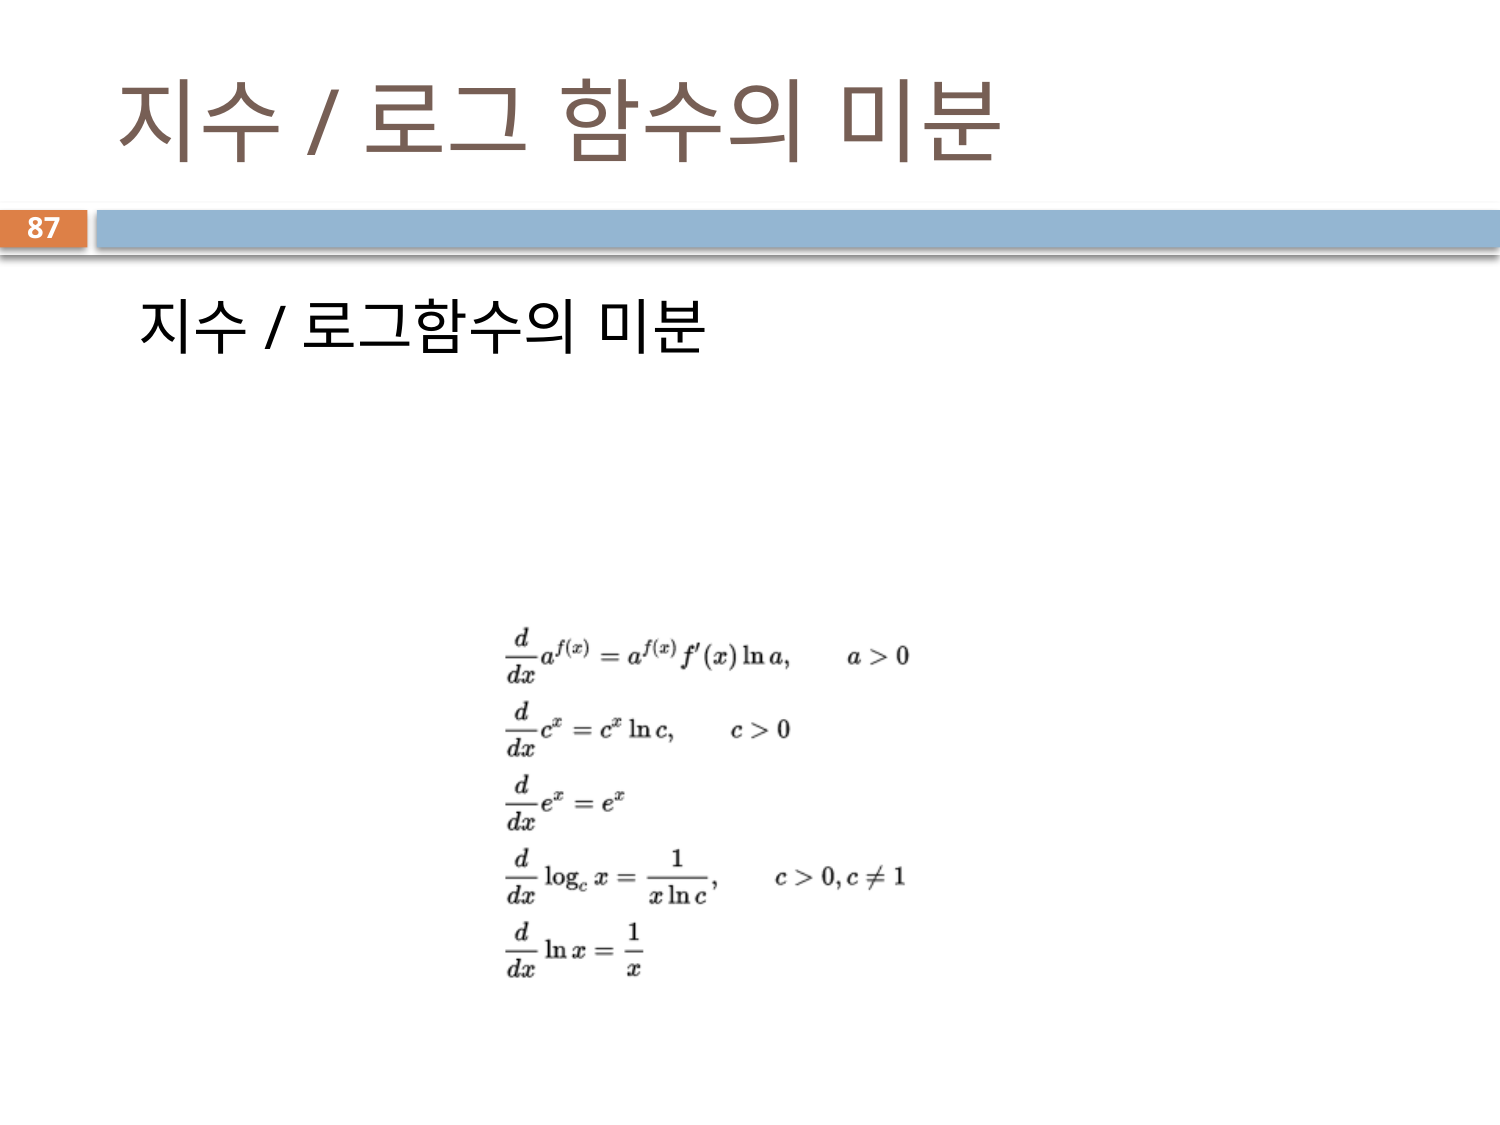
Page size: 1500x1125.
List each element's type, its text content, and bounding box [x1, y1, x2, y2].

list 지수/로그함수의 미분 [75, 267, 1425, 539]
slide_number 87 [0, 208, 88, 249]
title 지수/로그 함수의 미분 [100, 37, 1438, 200]
picture [489, 621, 952, 996]
